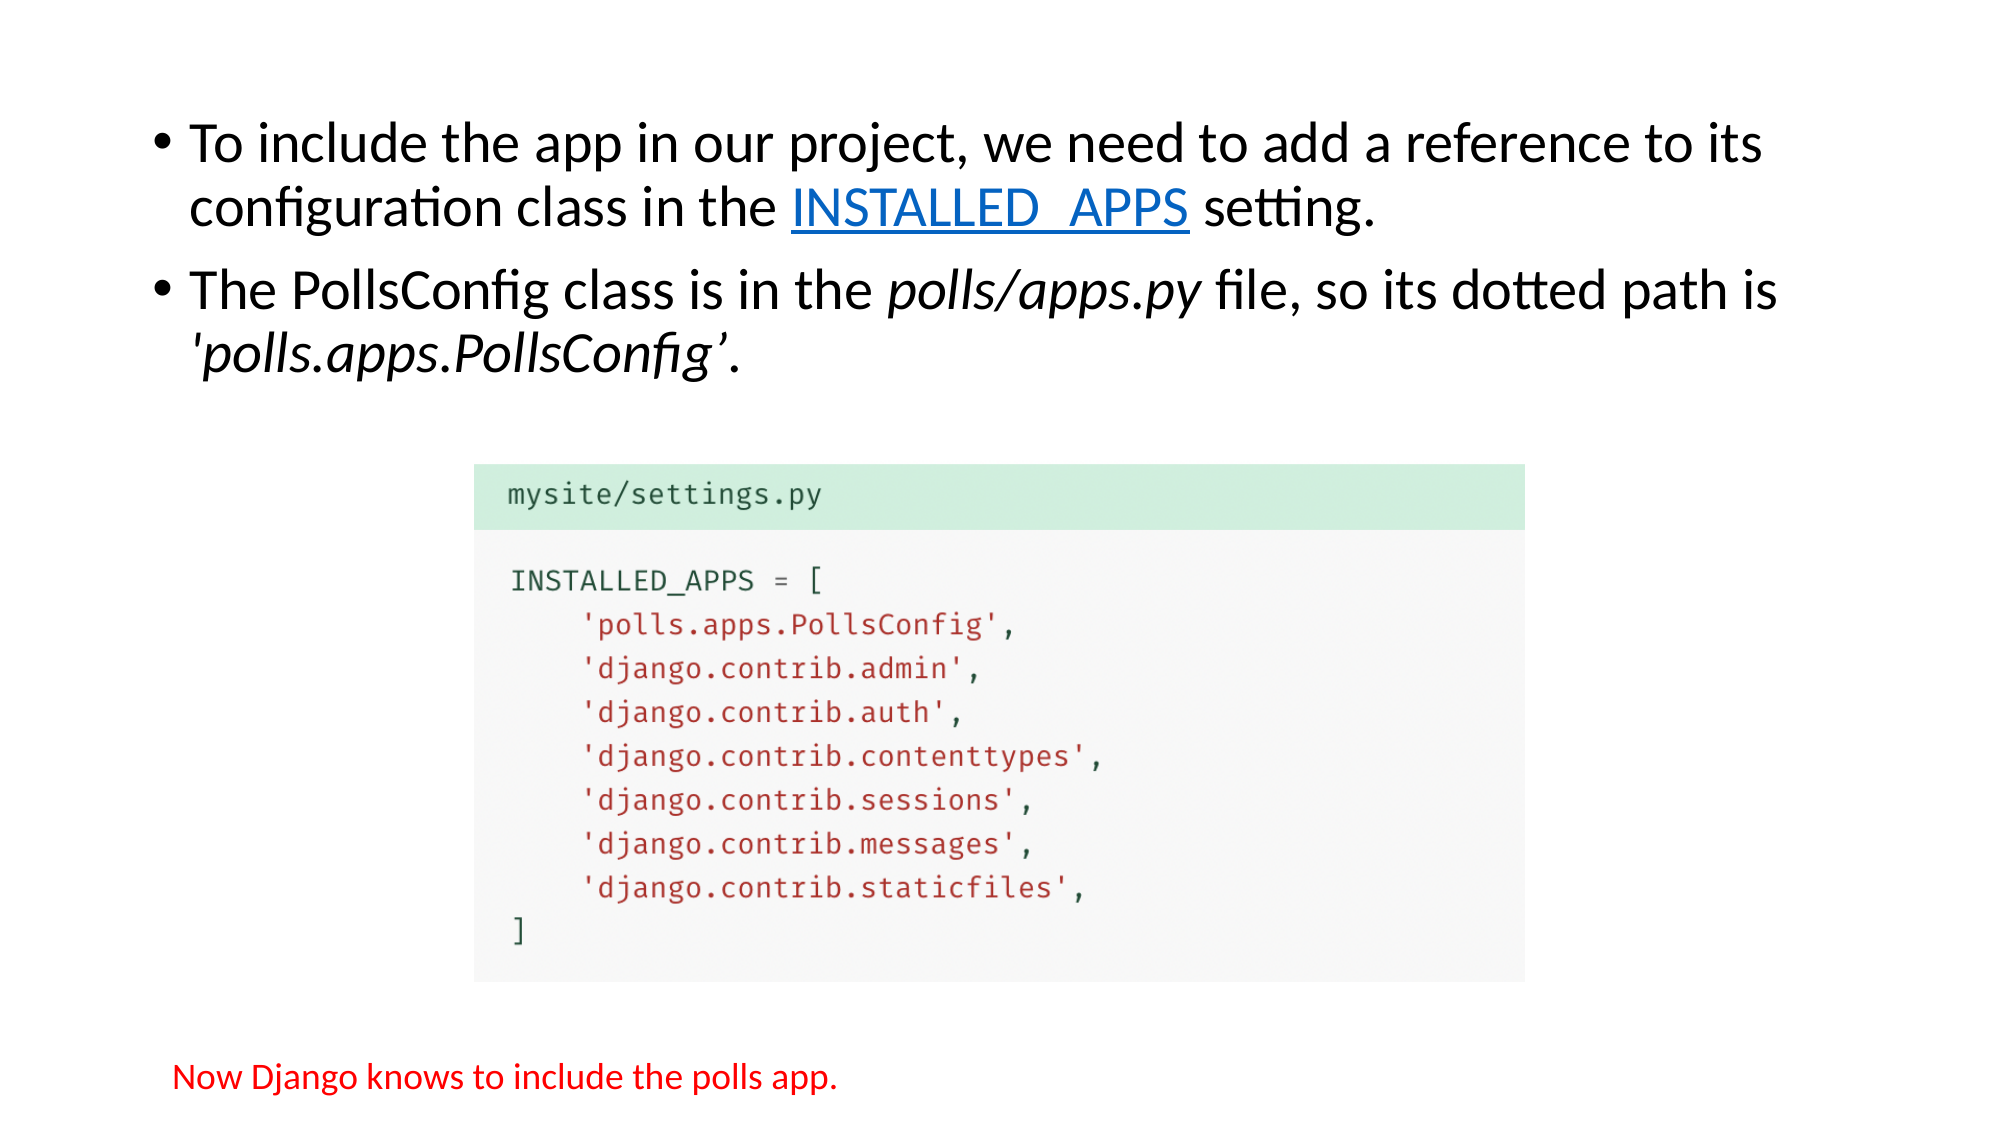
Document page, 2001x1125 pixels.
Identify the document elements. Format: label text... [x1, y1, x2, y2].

list To include the app in our project, we need to add a reference to its configuration class in the INSTALLED_APPS setting. The PollsConfig class is in the polls/apps.py file, so its dotted path is 'polls.apps.PollsConfig’. [137, 105, 1863, 1014]
picture [474, 460, 1525, 982]
text_box Now Django knows to include the polls app. [157, 1044, 863, 1105]
